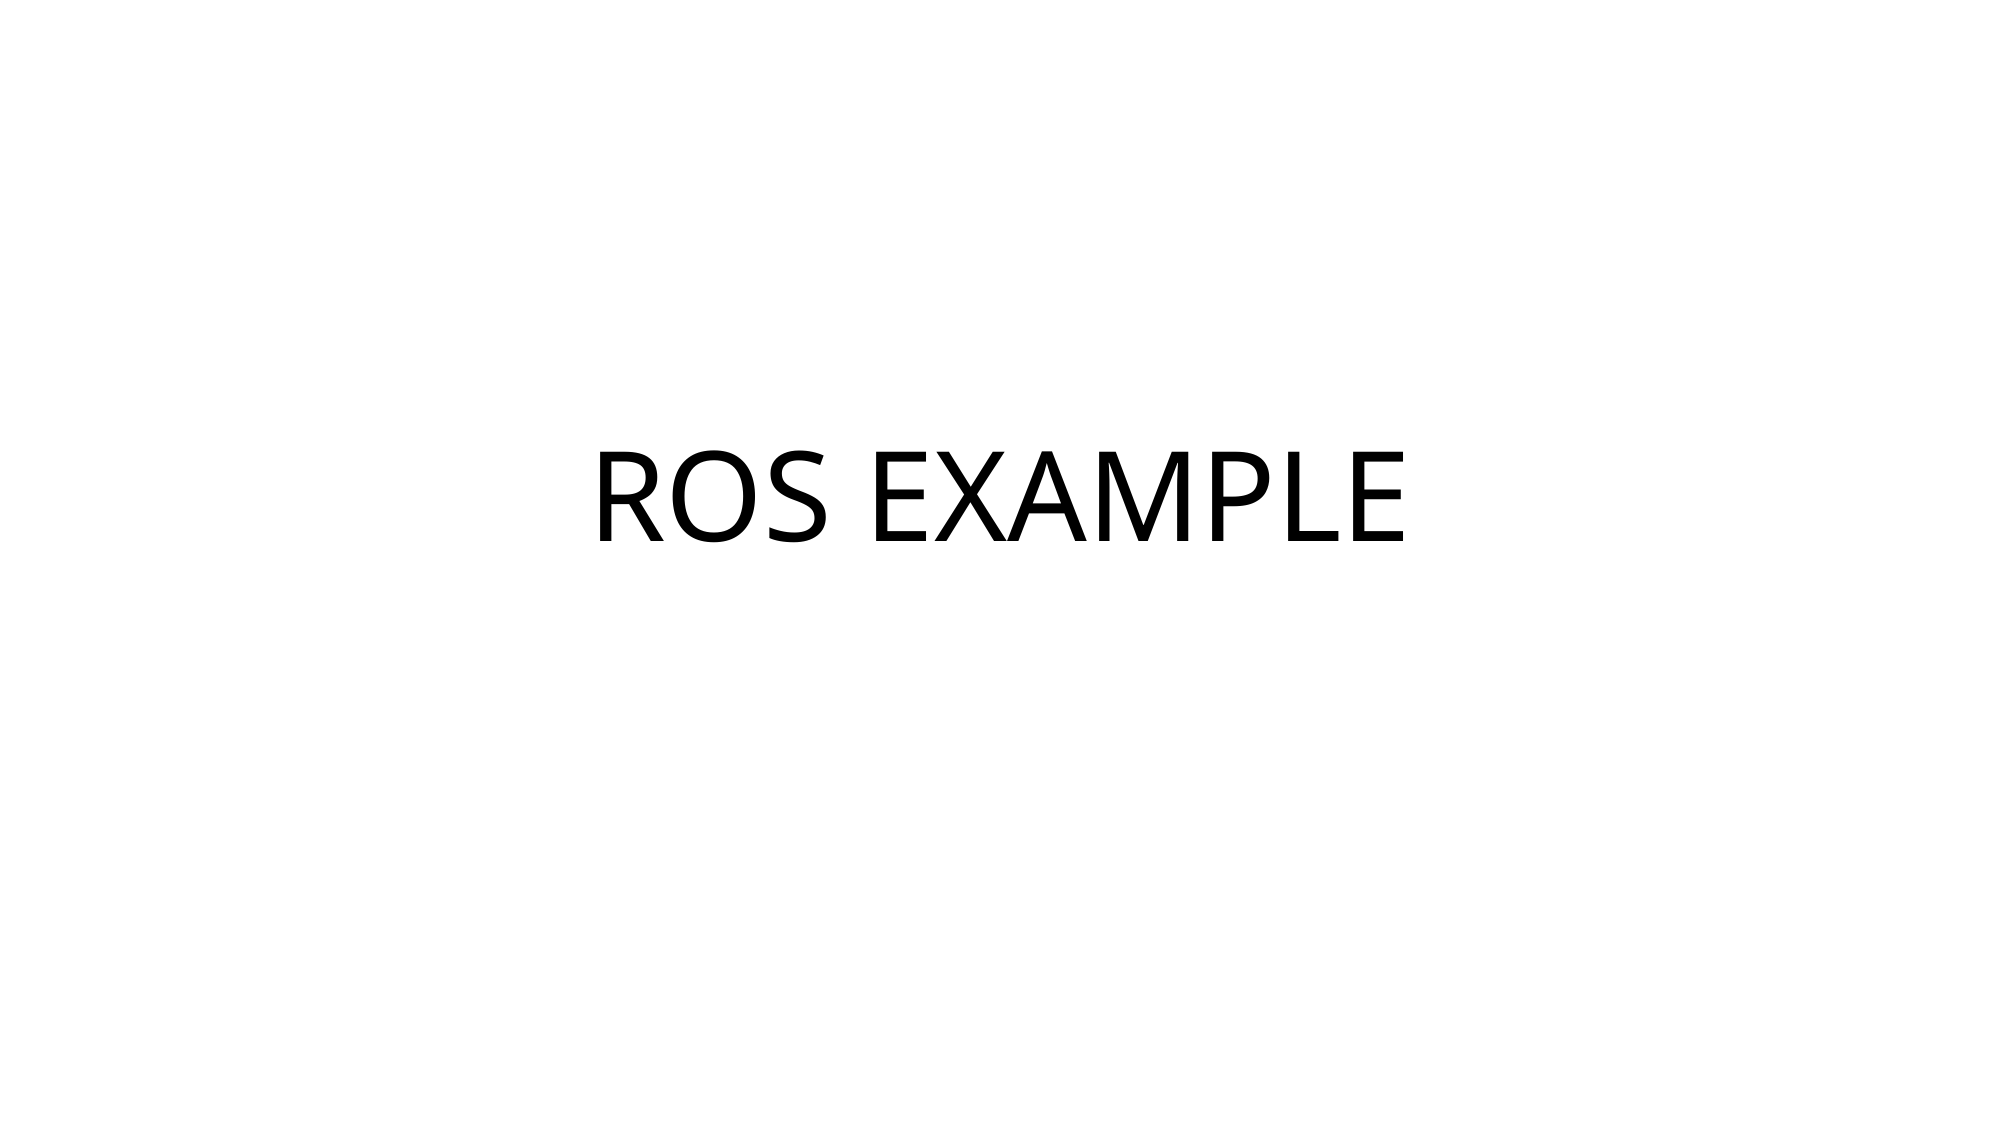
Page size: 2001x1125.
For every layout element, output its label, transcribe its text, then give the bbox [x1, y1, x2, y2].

title ROS EXAMPLE [249, 184, 1750, 576]
